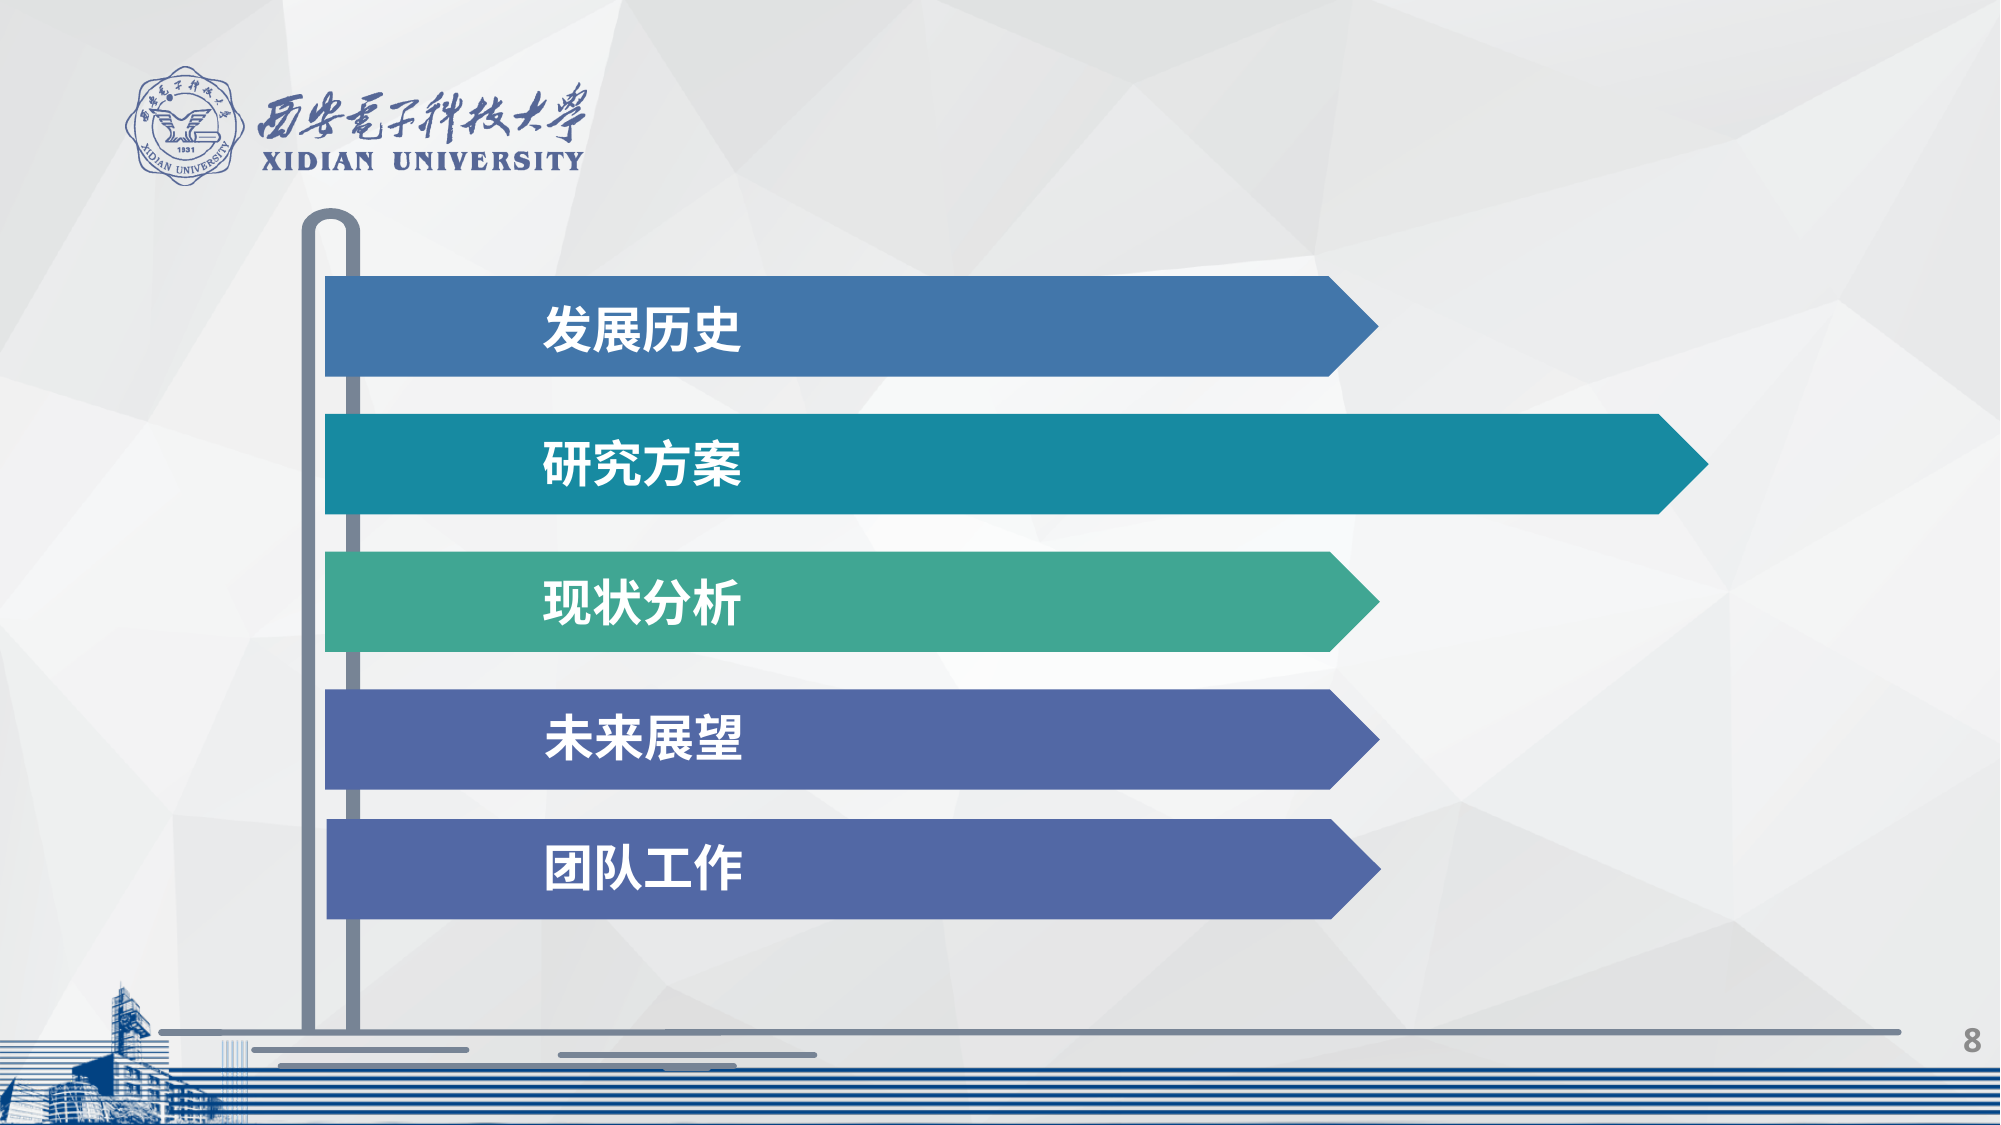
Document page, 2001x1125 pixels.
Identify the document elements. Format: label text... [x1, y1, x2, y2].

picture [0, 0, 2000, 1125]
slide_number 8 [1906, 1011, 1998, 1072]
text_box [161, 207, 1899, 1069]
